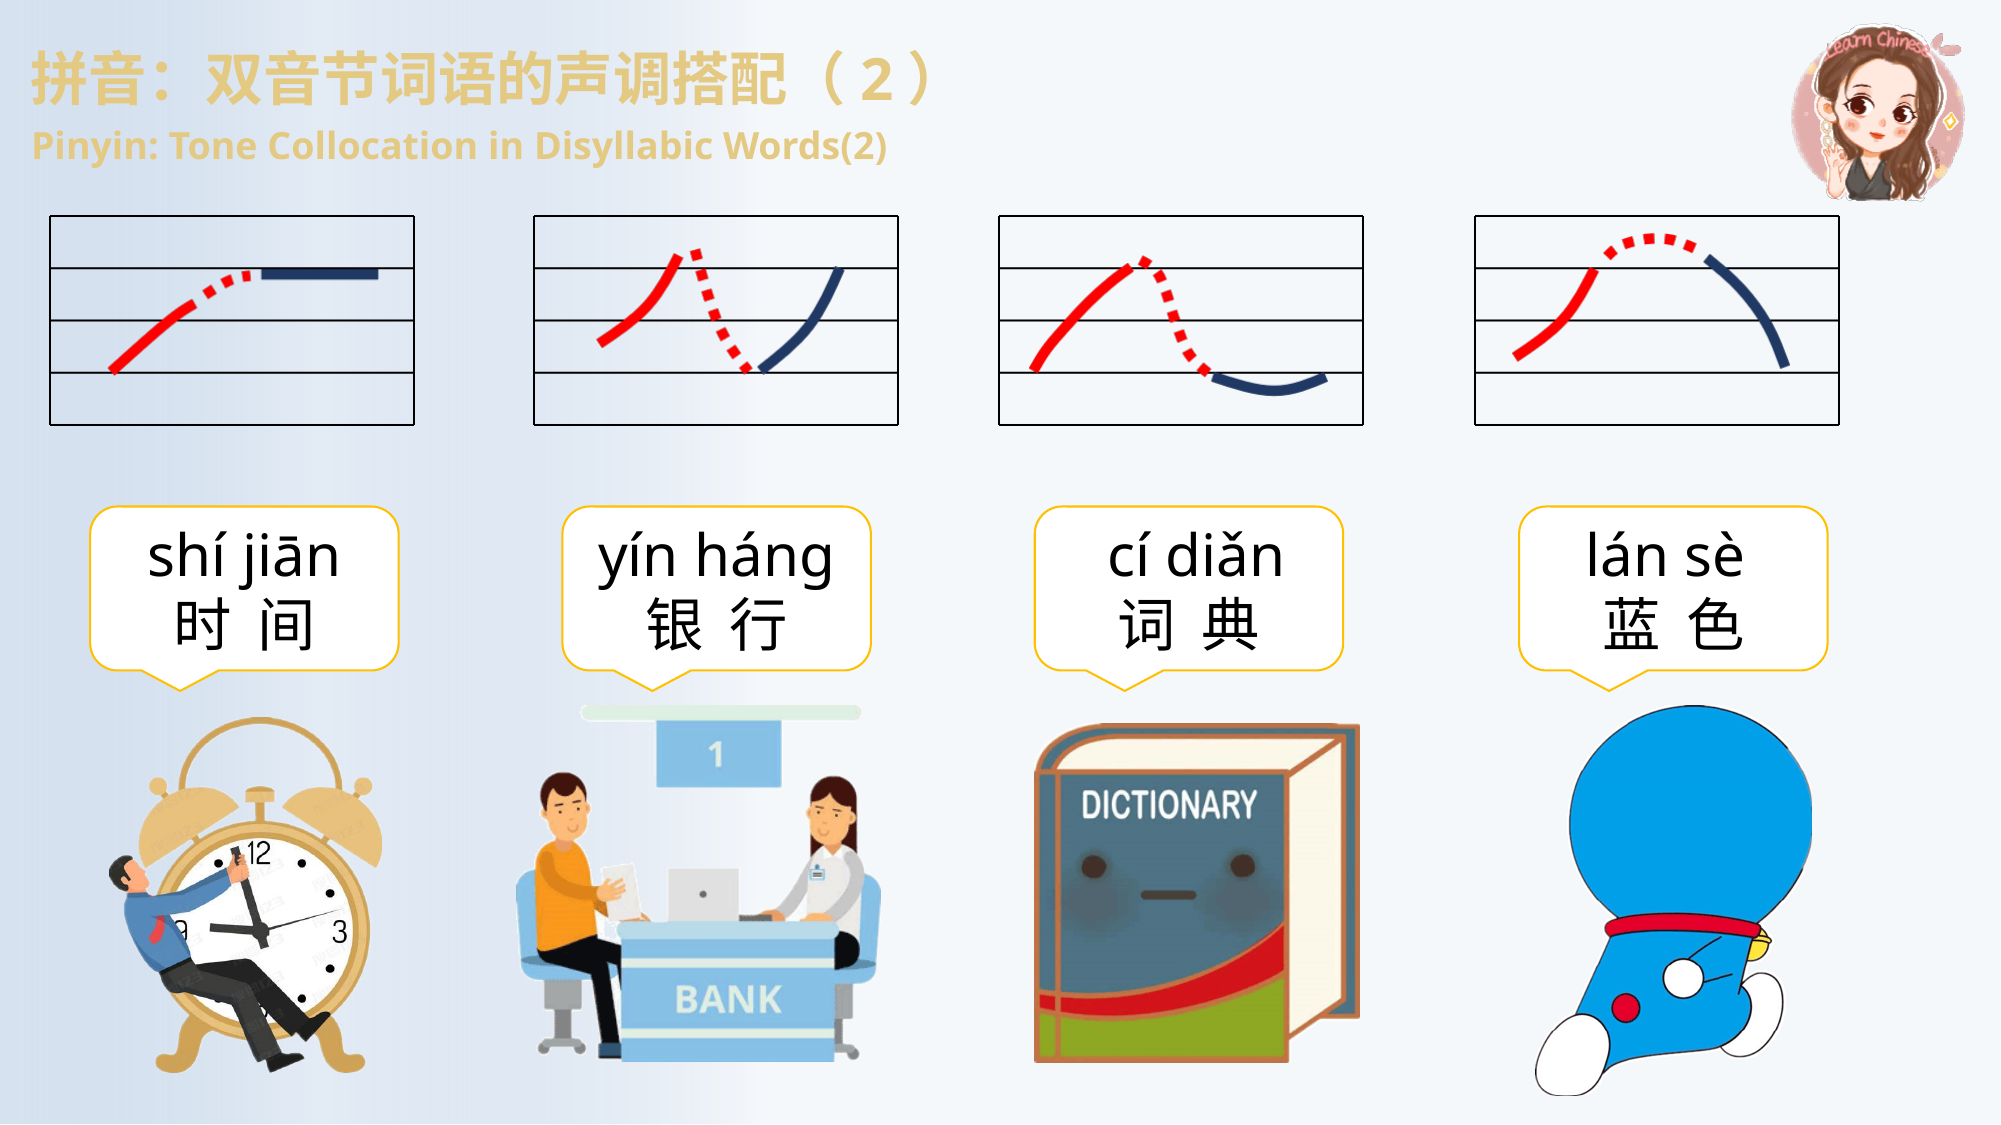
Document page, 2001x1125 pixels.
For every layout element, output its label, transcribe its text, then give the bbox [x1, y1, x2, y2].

text_box cí diǎn 词 典 [1033, 505, 1345, 693]
text_box shí jiān 时 间 [89, 505, 400, 693]
text_box Pinyin: Tone Collocation in Disyllabic Words(2) [16, 115, 904, 175]
text_box lán sè 蓝 色 [1517, 505, 1829, 693]
text_box yín hánɡ 银 行 [561, 505, 872, 693]
text_box 拼音：双音节词语的声调搭配（2） [15, 35, 981, 120]
picture [0, 0, 2001, 1125]
